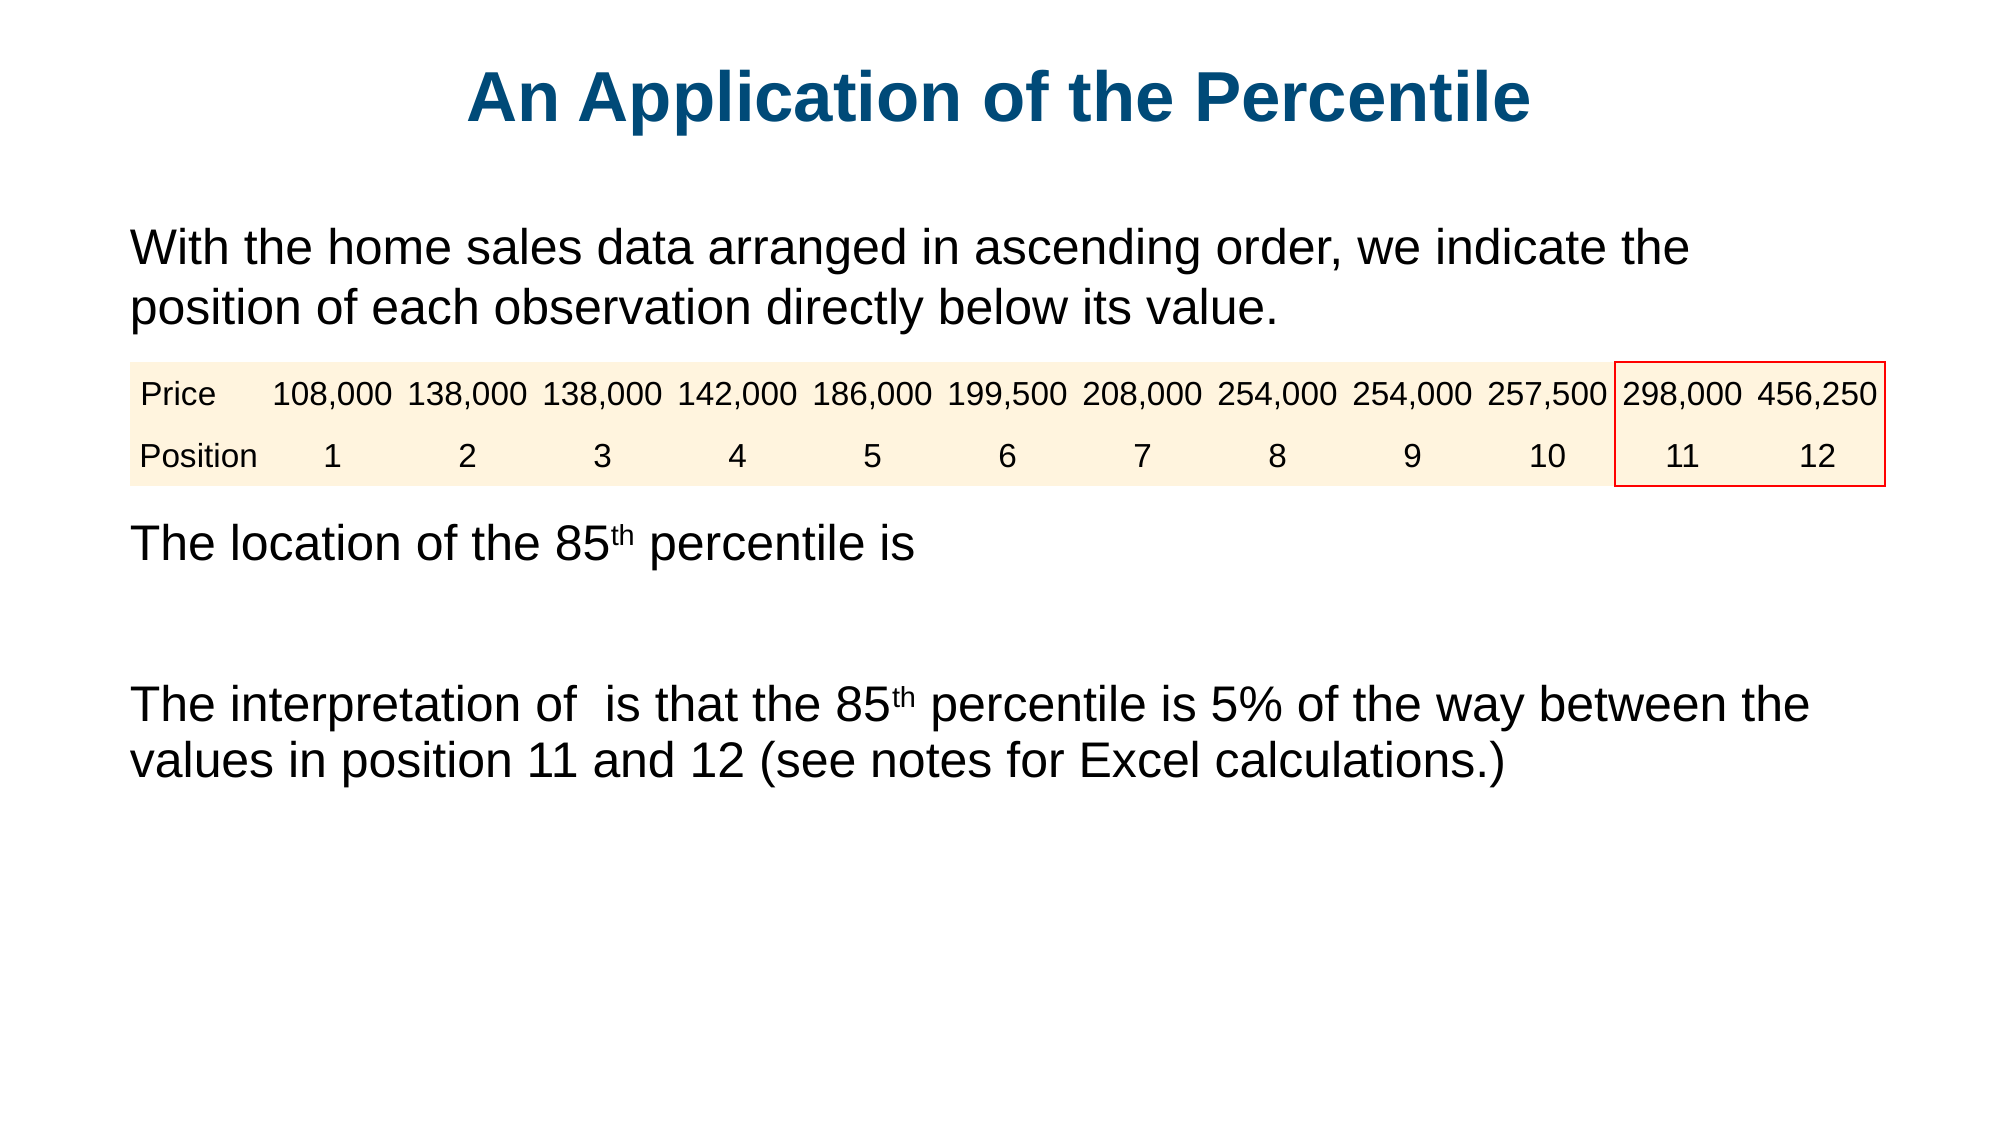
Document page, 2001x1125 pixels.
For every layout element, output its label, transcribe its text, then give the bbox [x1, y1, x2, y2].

table_header 254,000 [1210, 362, 1345, 425]
table_header 208,000 [1075, 362, 1210, 425]
table_cell 12 [1750, 425, 1884, 485]
table_header 199,500 [940, 362, 1075, 425]
table_header 108,000 [265, 362, 400, 425]
table_cell 6 [940, 425, 1075, 486]
table_cell 4 [670, 425, 805, 486]
table_header 142,000 [670, 362, 805, 425]
table_cell Position [130, 425, 265, 486]
table_cell 8 [1210, 425, 1345, 486]
table_header 186,000 [805, 362, 940, 425]
table_cell 10 [1480, 425, 1614, 486]
table_cell 3 [535, 425, 670, 486]
table_cell 2 [400, 425, 535, 486]
table_header 298,000 [1616, 363, 1750, 425]
table_cell 5 [805, 425, 940, 486]
title An Application of the Percentile [137, 59, 1863, 171]
table_header 257,500 [1480, 362, 1614, 425]
table_header 254,000 [1345, 362, 1480, 425]
table_header Price [130, 362, 265, 425]
list With the home sales data arranged in ascending order, we indicate the position of each observation directly below its value. [130, 215, 1863, 340]
table_cell 11 [1616, 425, 1750, 485]
table_cell 9 [1345, 425, 1480, 486]
table_header 138,000 [535, 362, 670, 425]
table_cell 7 [1075, 425, 1210, 486]
table_header 456,250 [1750, 363, 1884, 425]
table_header 138,000 [400, 362, 535, 425]
table_cell 1 [265, 425, 400, 486]
